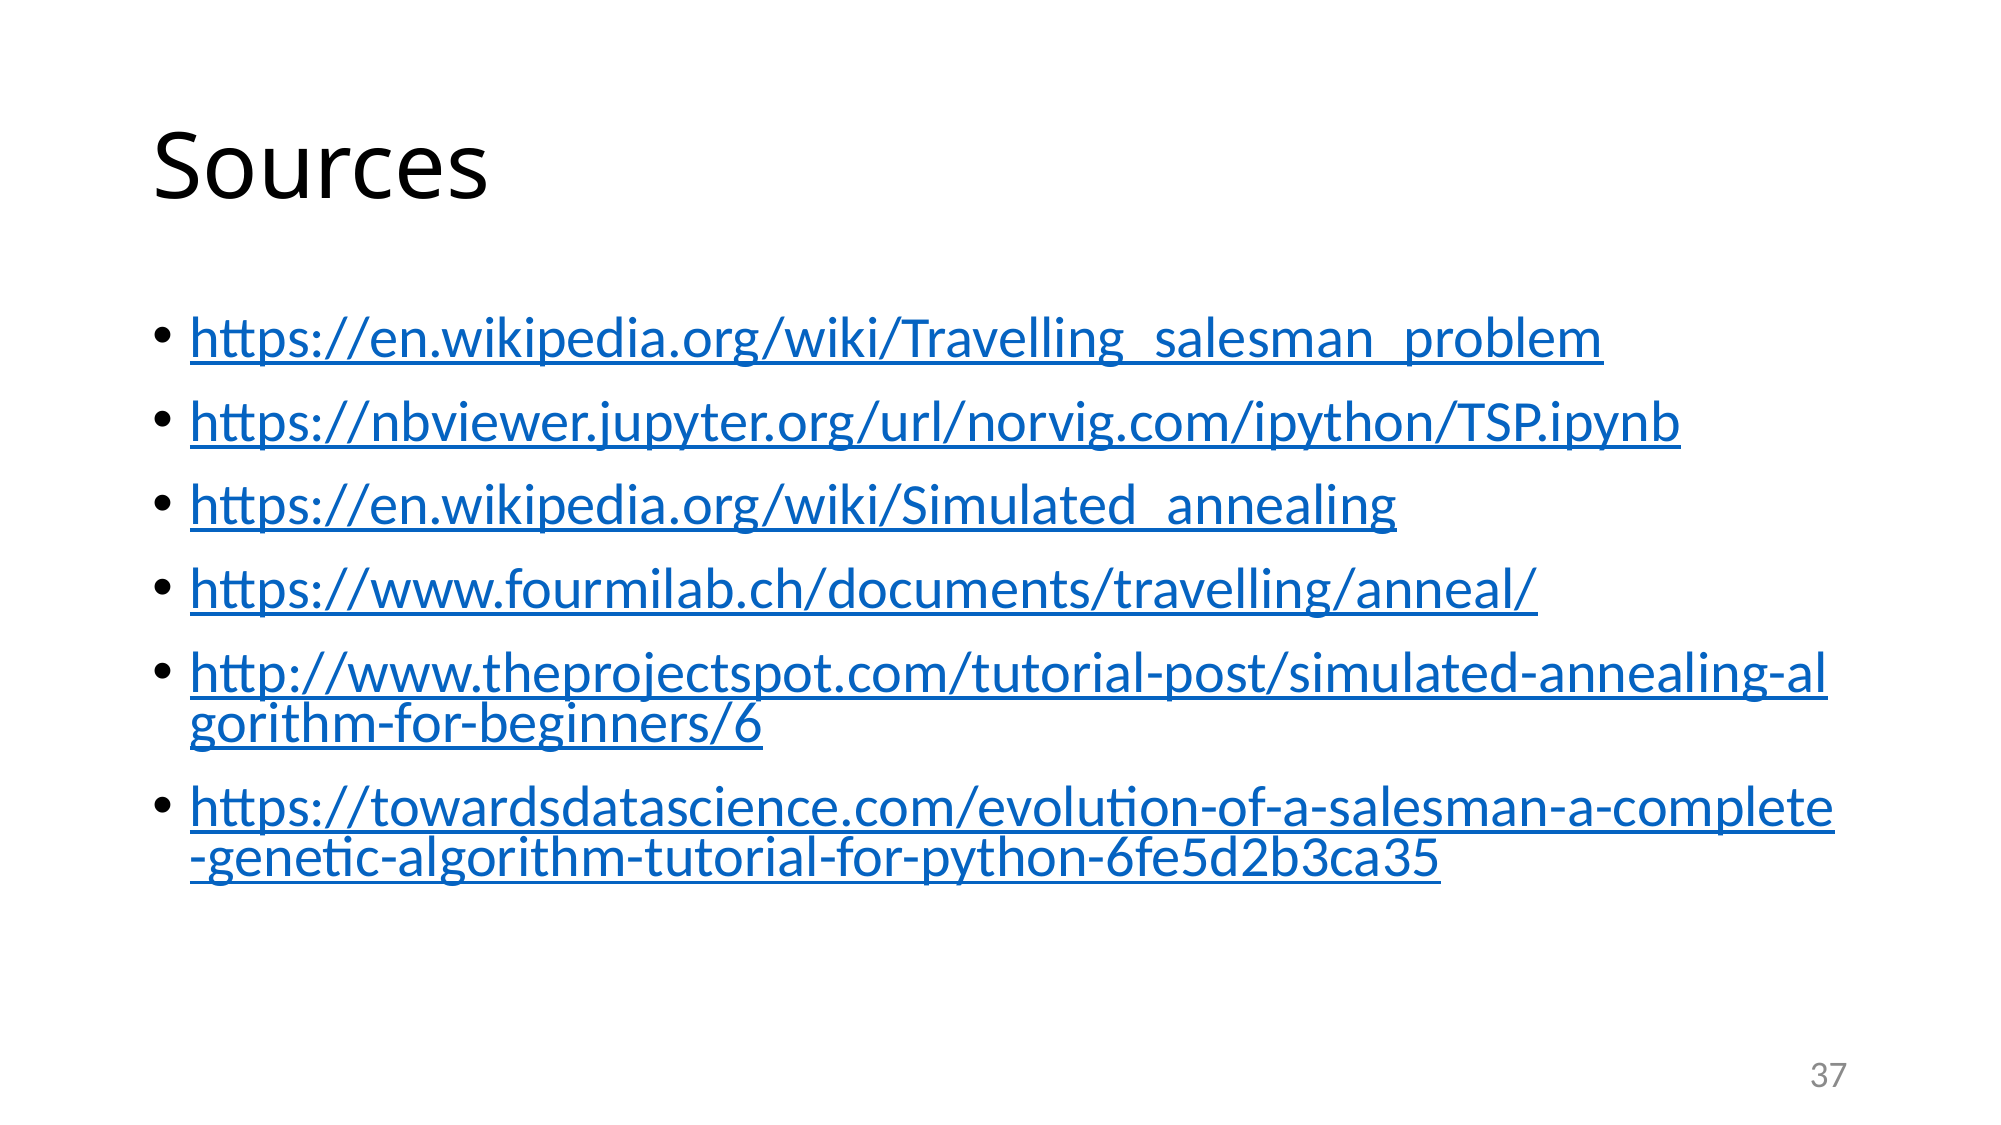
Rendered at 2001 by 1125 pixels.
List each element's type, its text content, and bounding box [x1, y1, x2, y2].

list https://en.wikipedia.org/wiki/Travelling_salesman_problem https://nbviewer.jupyter.org/url/norvig.com/ipython/TSP.ipynb https://en.wikipedia.org/wiki/Simulated_annealing https://www.fourmilab.ch/documents/travelling/anneal/ http://www.theprojectspot.com/tutorial-post/simulated-annealing-algorithm-for-beginners/6 https://towardsdatascience.com/evolution-of-a-salesman-a-complete-genetic-algorithm-tutorial-for-python-6fe5d2b3ca35 [137, 299, 1863, 1014]
slide_number 37 [1412, 1042, 1863, 1103]
title Sources [137, 59, 1863, 278]
